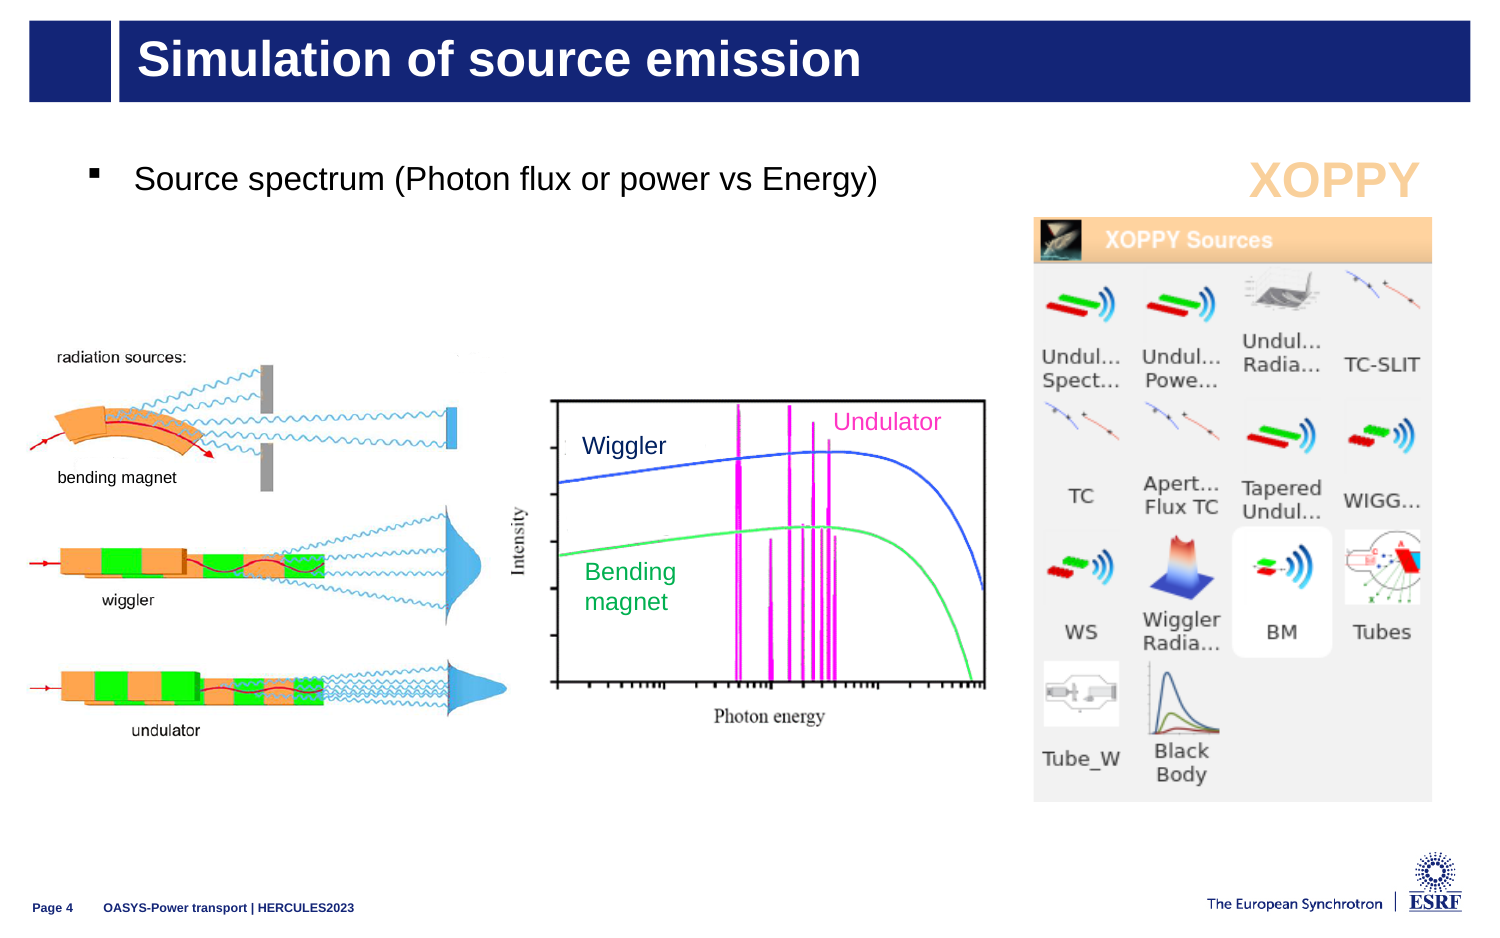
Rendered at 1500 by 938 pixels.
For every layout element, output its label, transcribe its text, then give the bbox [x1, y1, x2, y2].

picture [1175, 831, 1500, 938]
text_box Source spectrum (Photon flux or power vs Energy) [72, 149, 1083, 205]
picture [1033, 217, 1433, 803]
title Simulation of source emission [119, 20, 1471, 103]
picture [17, 348, 998, 750]
footer OASYS-Power transport | HERCULES2023 [103, 886, 1108, 916]
slide_number Page 4 [32, 886, 101, 916]
text_box XOPPY [1232, 139, 1437, 215]
